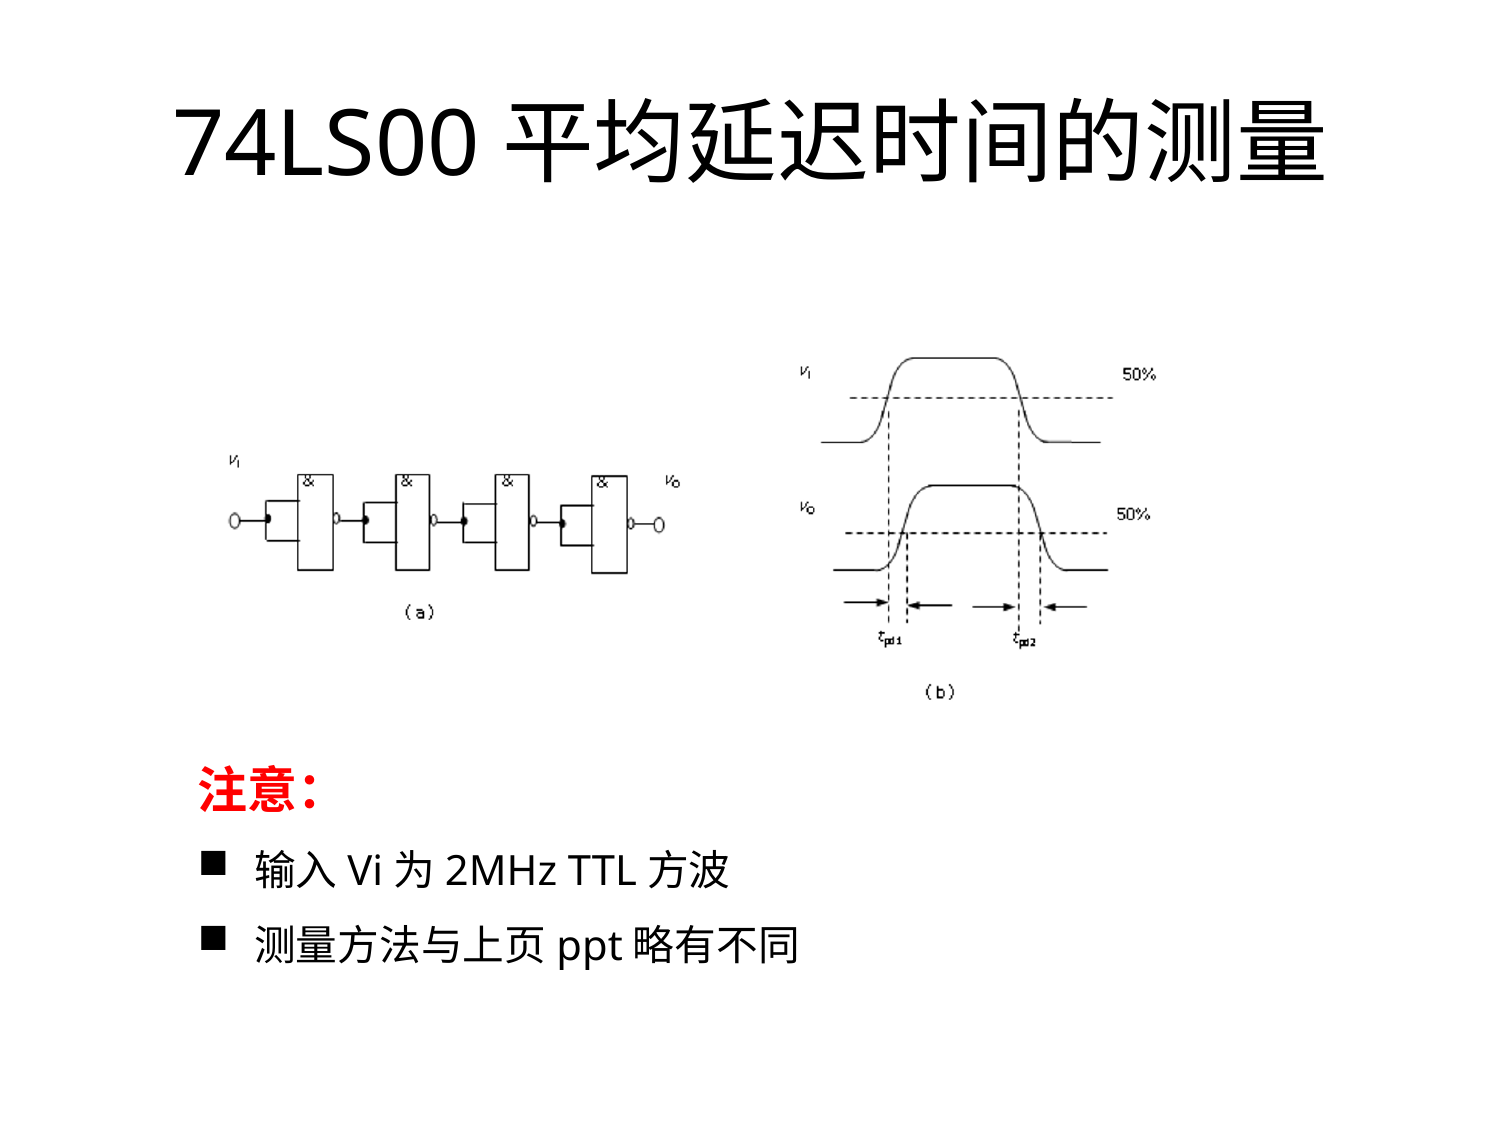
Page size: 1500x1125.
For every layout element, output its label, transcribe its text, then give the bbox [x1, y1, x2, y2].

picture [171, 278, 1234, 716]
text_box 注意： 输入Vi为2MHz TTL方波 测量方法与上页ppt略有不同 [183, 751, 1093, 977]
title 74LS00平均延迟时间的测量 [75, 45, 1425, 233]
